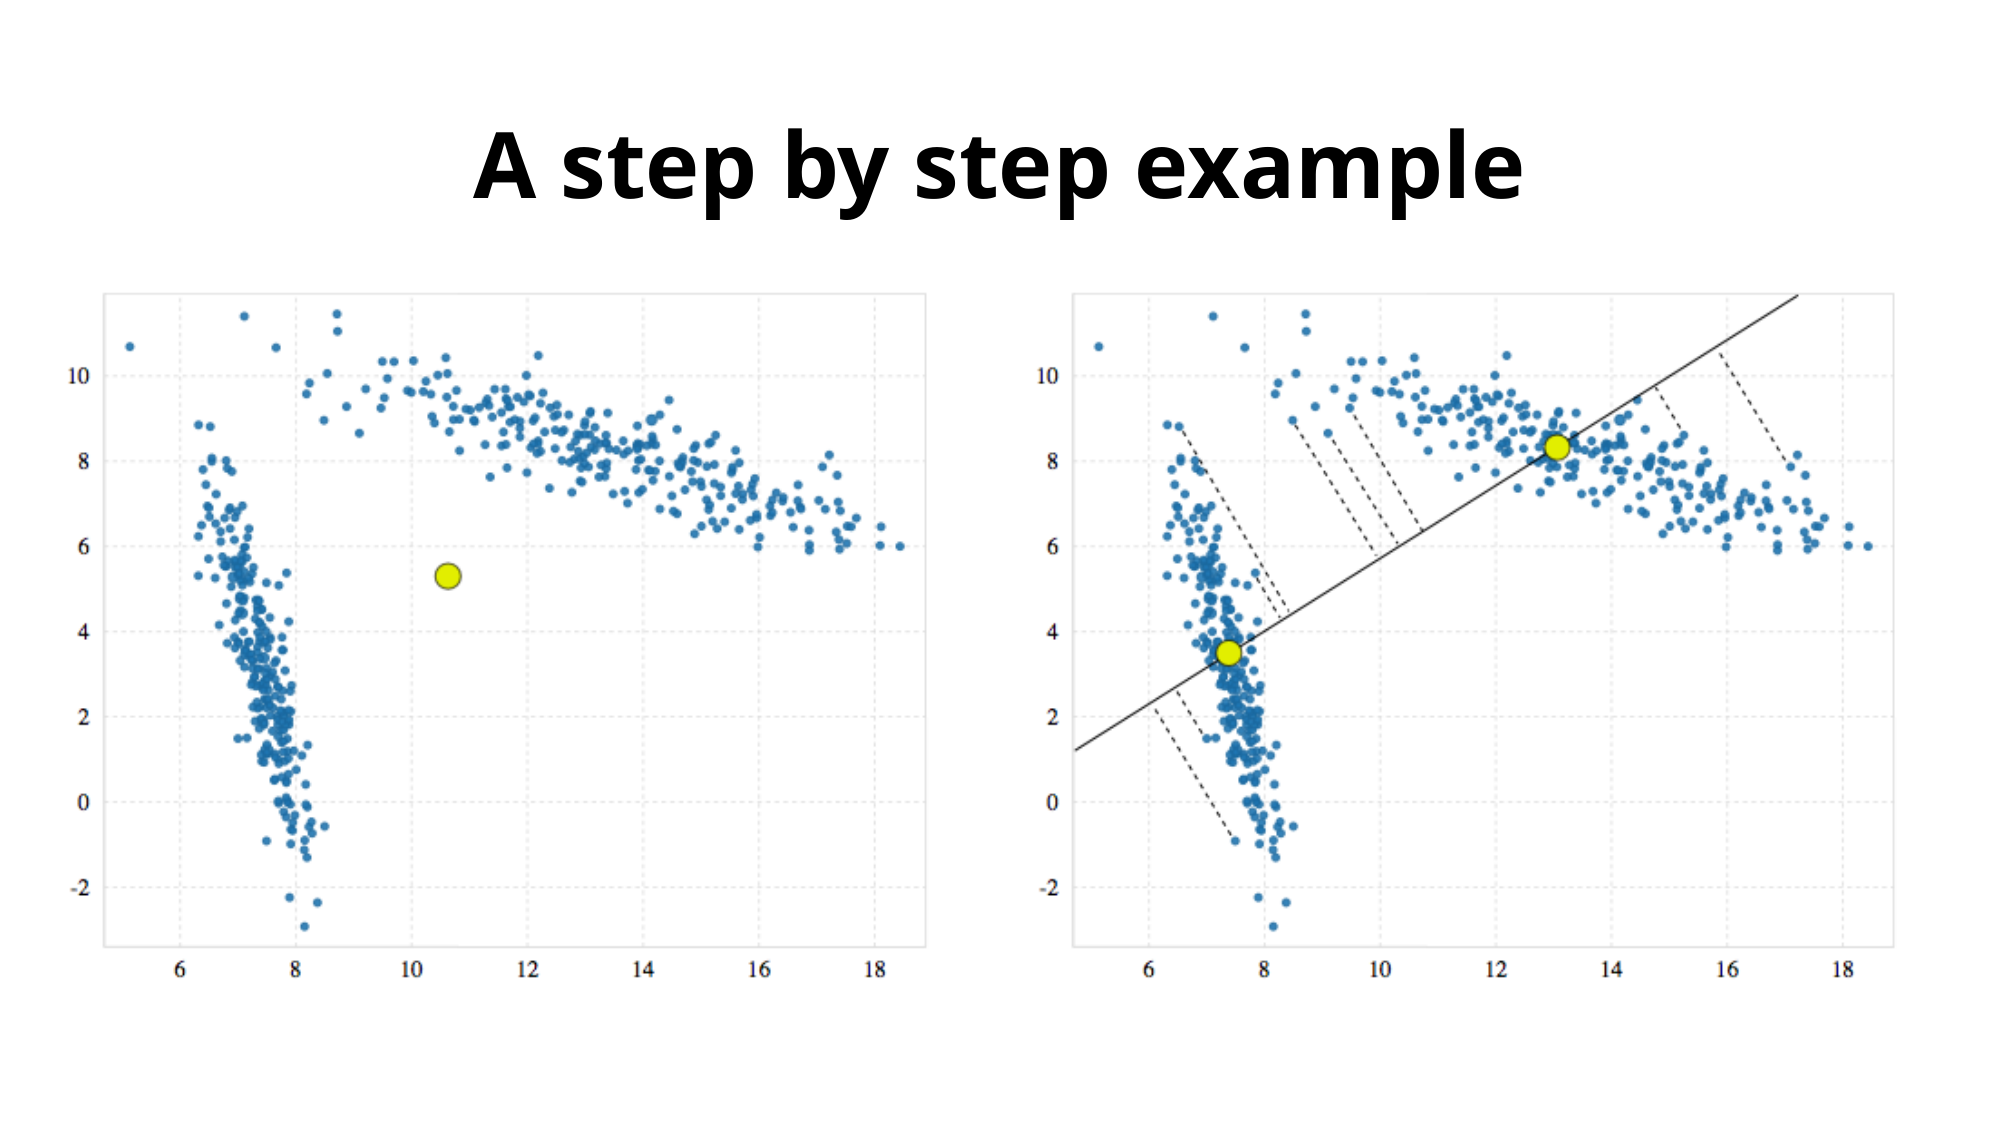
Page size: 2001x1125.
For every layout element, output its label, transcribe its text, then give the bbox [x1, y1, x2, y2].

picture [1025, 277, 1913, 992]
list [56, 277, 945, 992]
title A step by step example [137, 59, 1863, 278]
